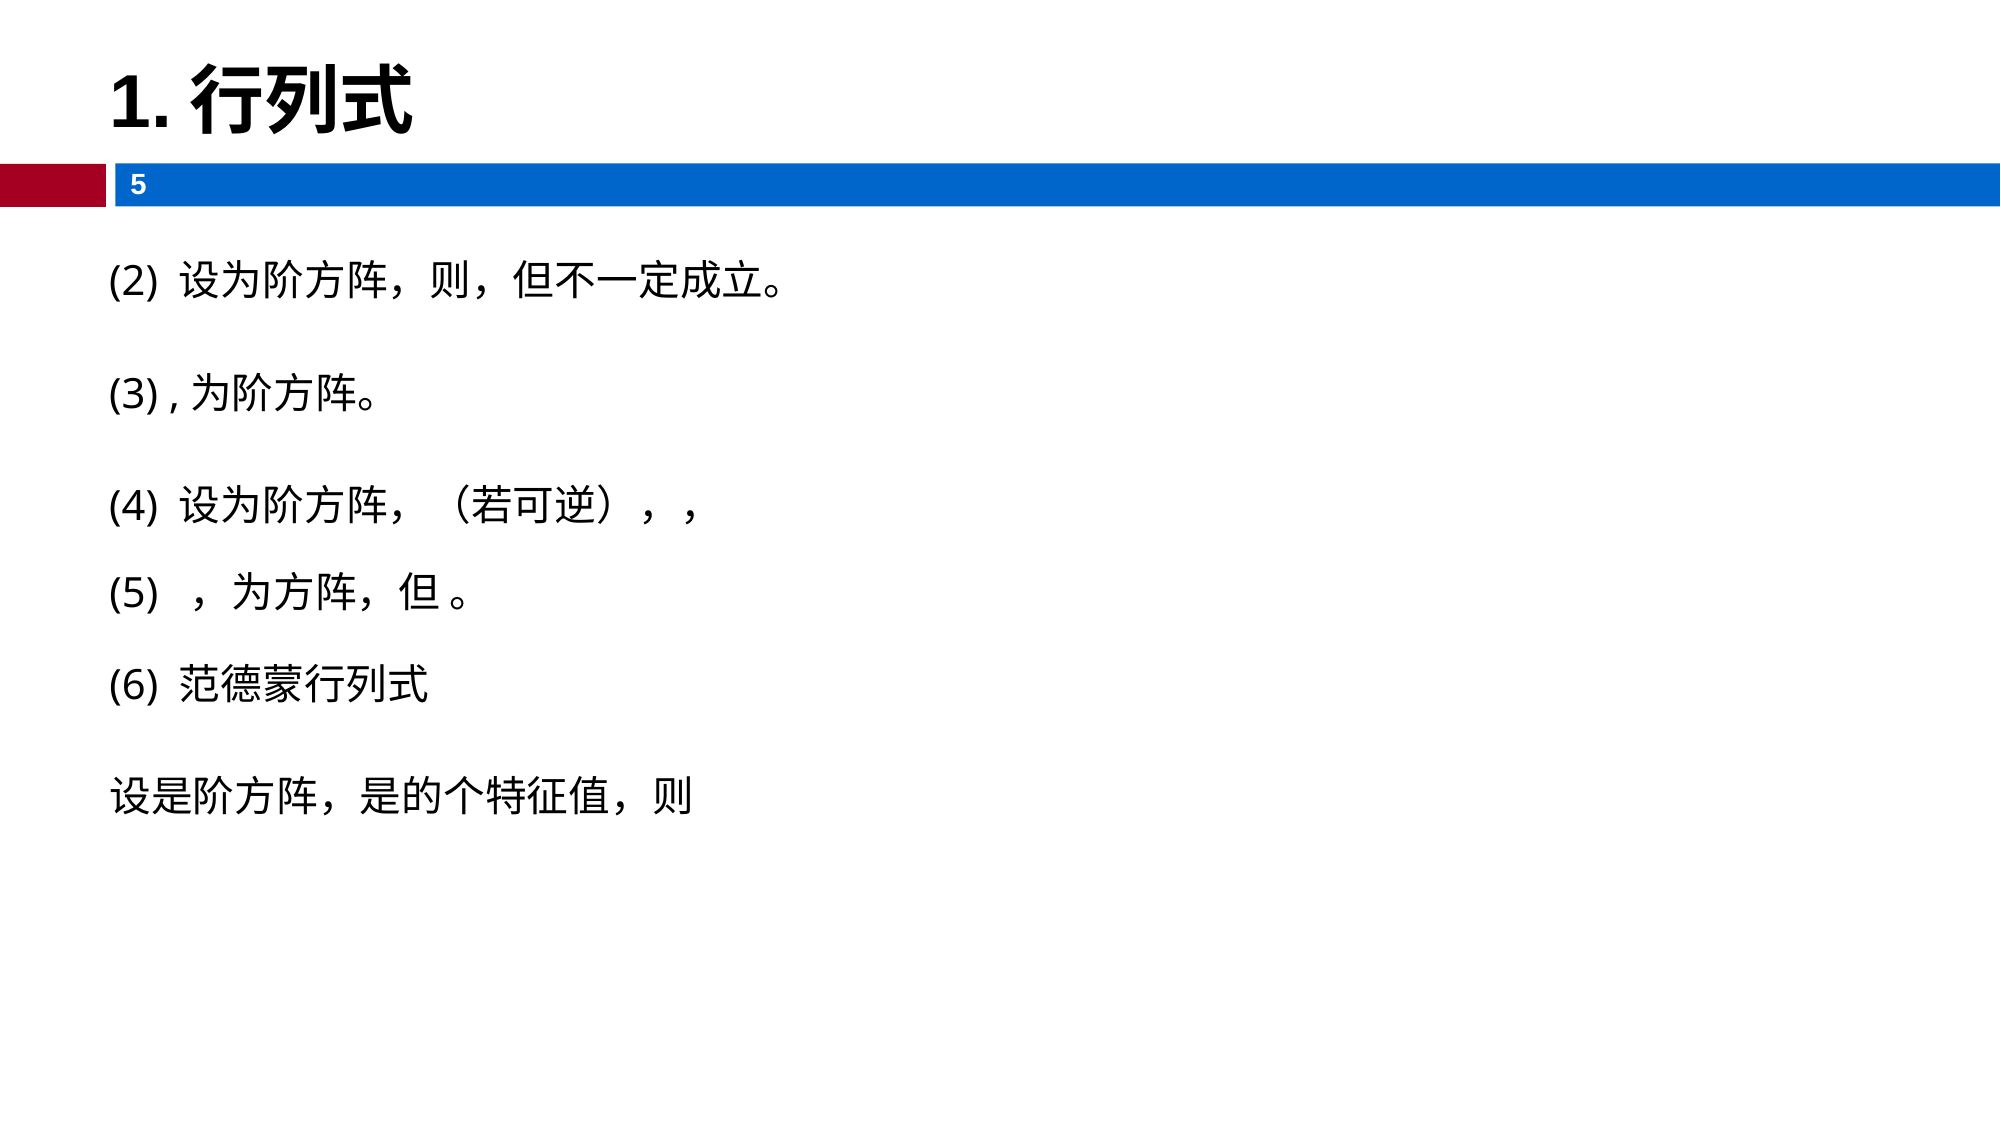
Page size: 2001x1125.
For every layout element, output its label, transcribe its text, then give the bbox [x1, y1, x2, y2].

text_box 1.行列式 [94, 0, 1259, 196]
